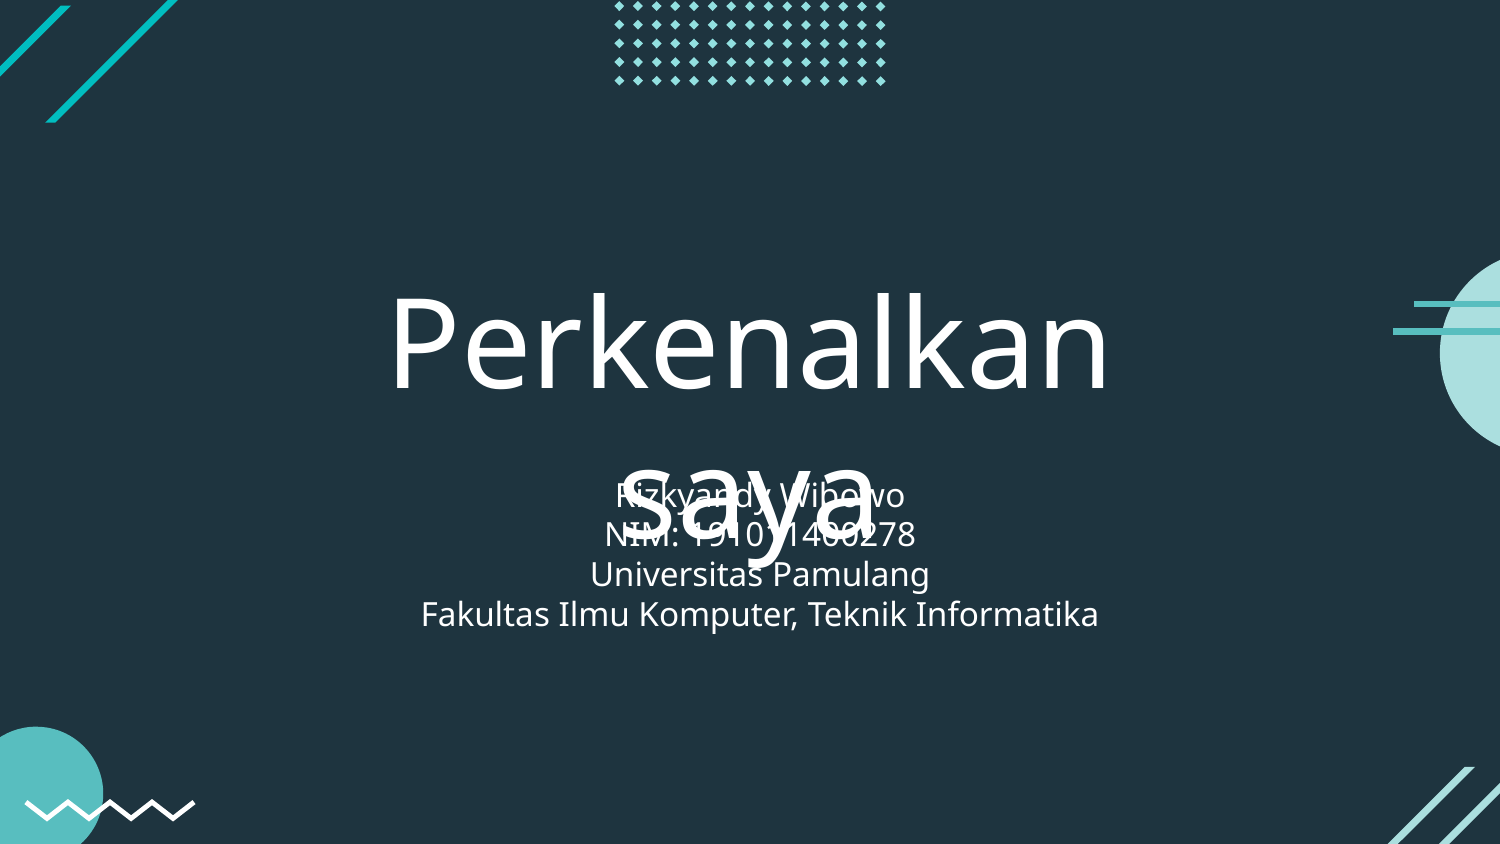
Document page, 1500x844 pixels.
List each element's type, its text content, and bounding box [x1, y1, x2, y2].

title Perkenalkan saya [338, 248, 1162, 399]
text_box Rizkyandy Wibowo NIM: 191011400278 Universitas Pamulang Fakultas Ilmu Komputer, Teknik Informatika [372, 458, 1128, 664]
